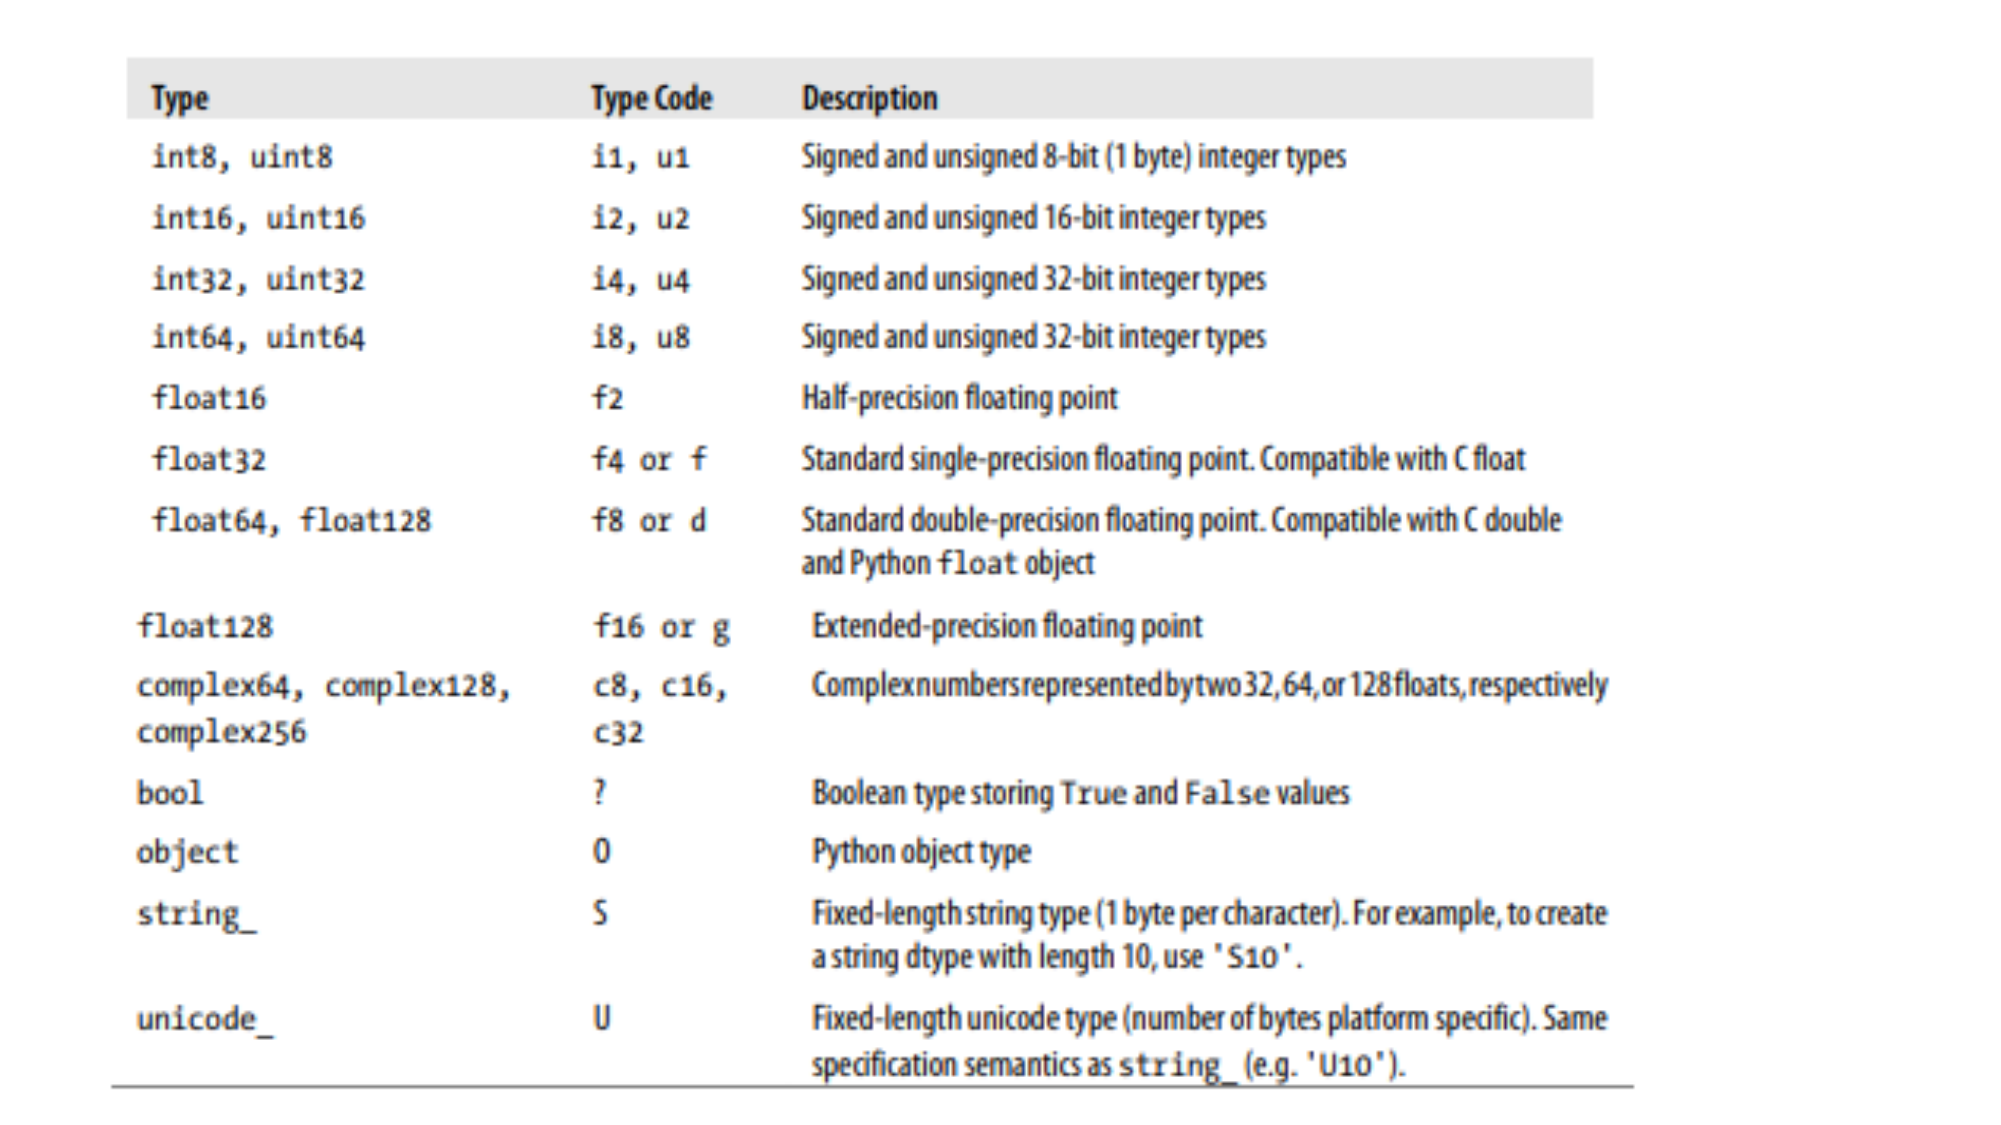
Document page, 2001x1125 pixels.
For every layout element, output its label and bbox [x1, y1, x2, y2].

list [86, 52, 1604, 584]
picture [87, 595, 1648, 1092]
